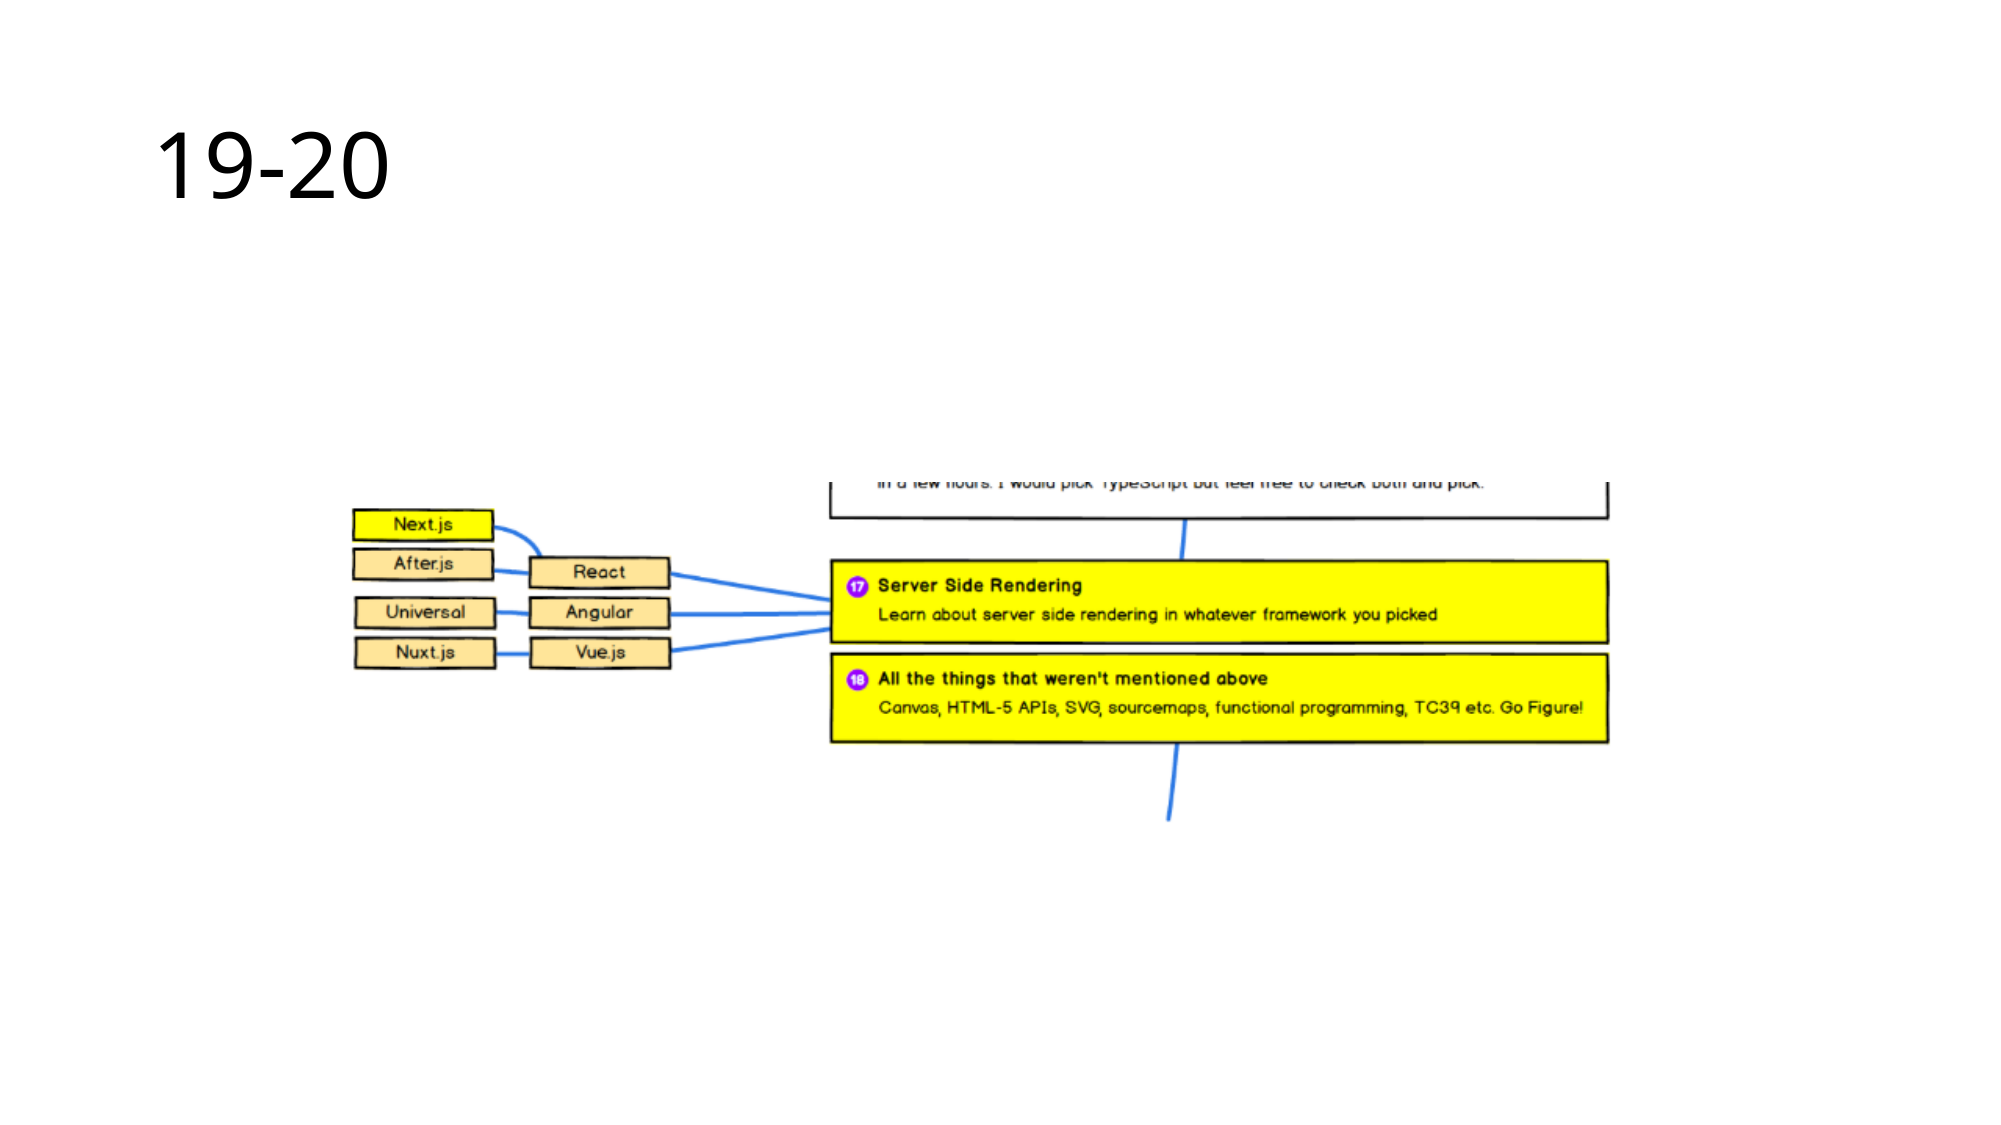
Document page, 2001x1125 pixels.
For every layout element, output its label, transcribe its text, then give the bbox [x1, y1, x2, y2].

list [307, 482, 1693, 830]
title 19-20 [137, 59, 1863, 278]
